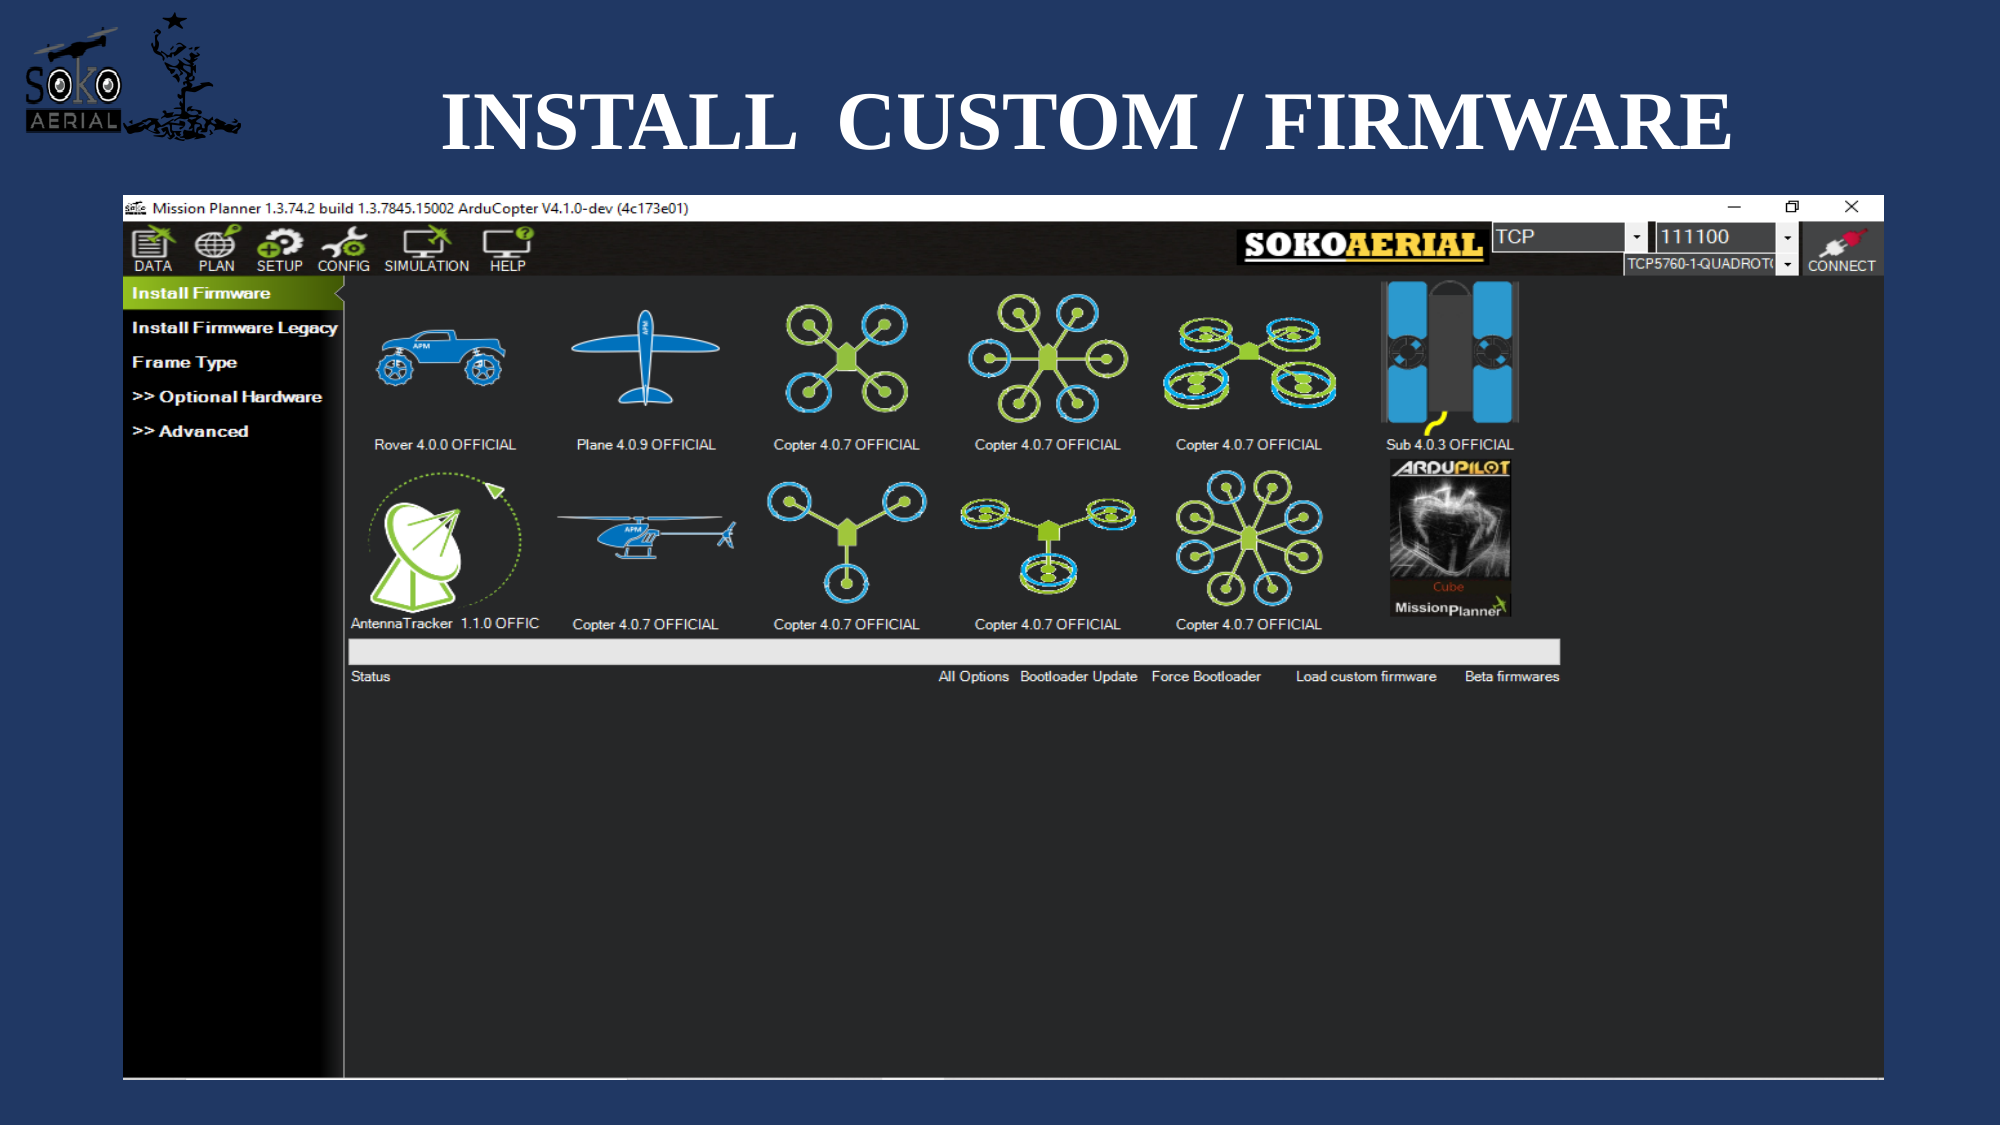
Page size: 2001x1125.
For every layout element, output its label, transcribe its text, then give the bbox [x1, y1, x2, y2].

picture [20, 12, 241, 141]
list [123, 195, 1884, 1080]
title INSTALL CUSTOM / FIRMWARE [225, 45, 1951, 199]
